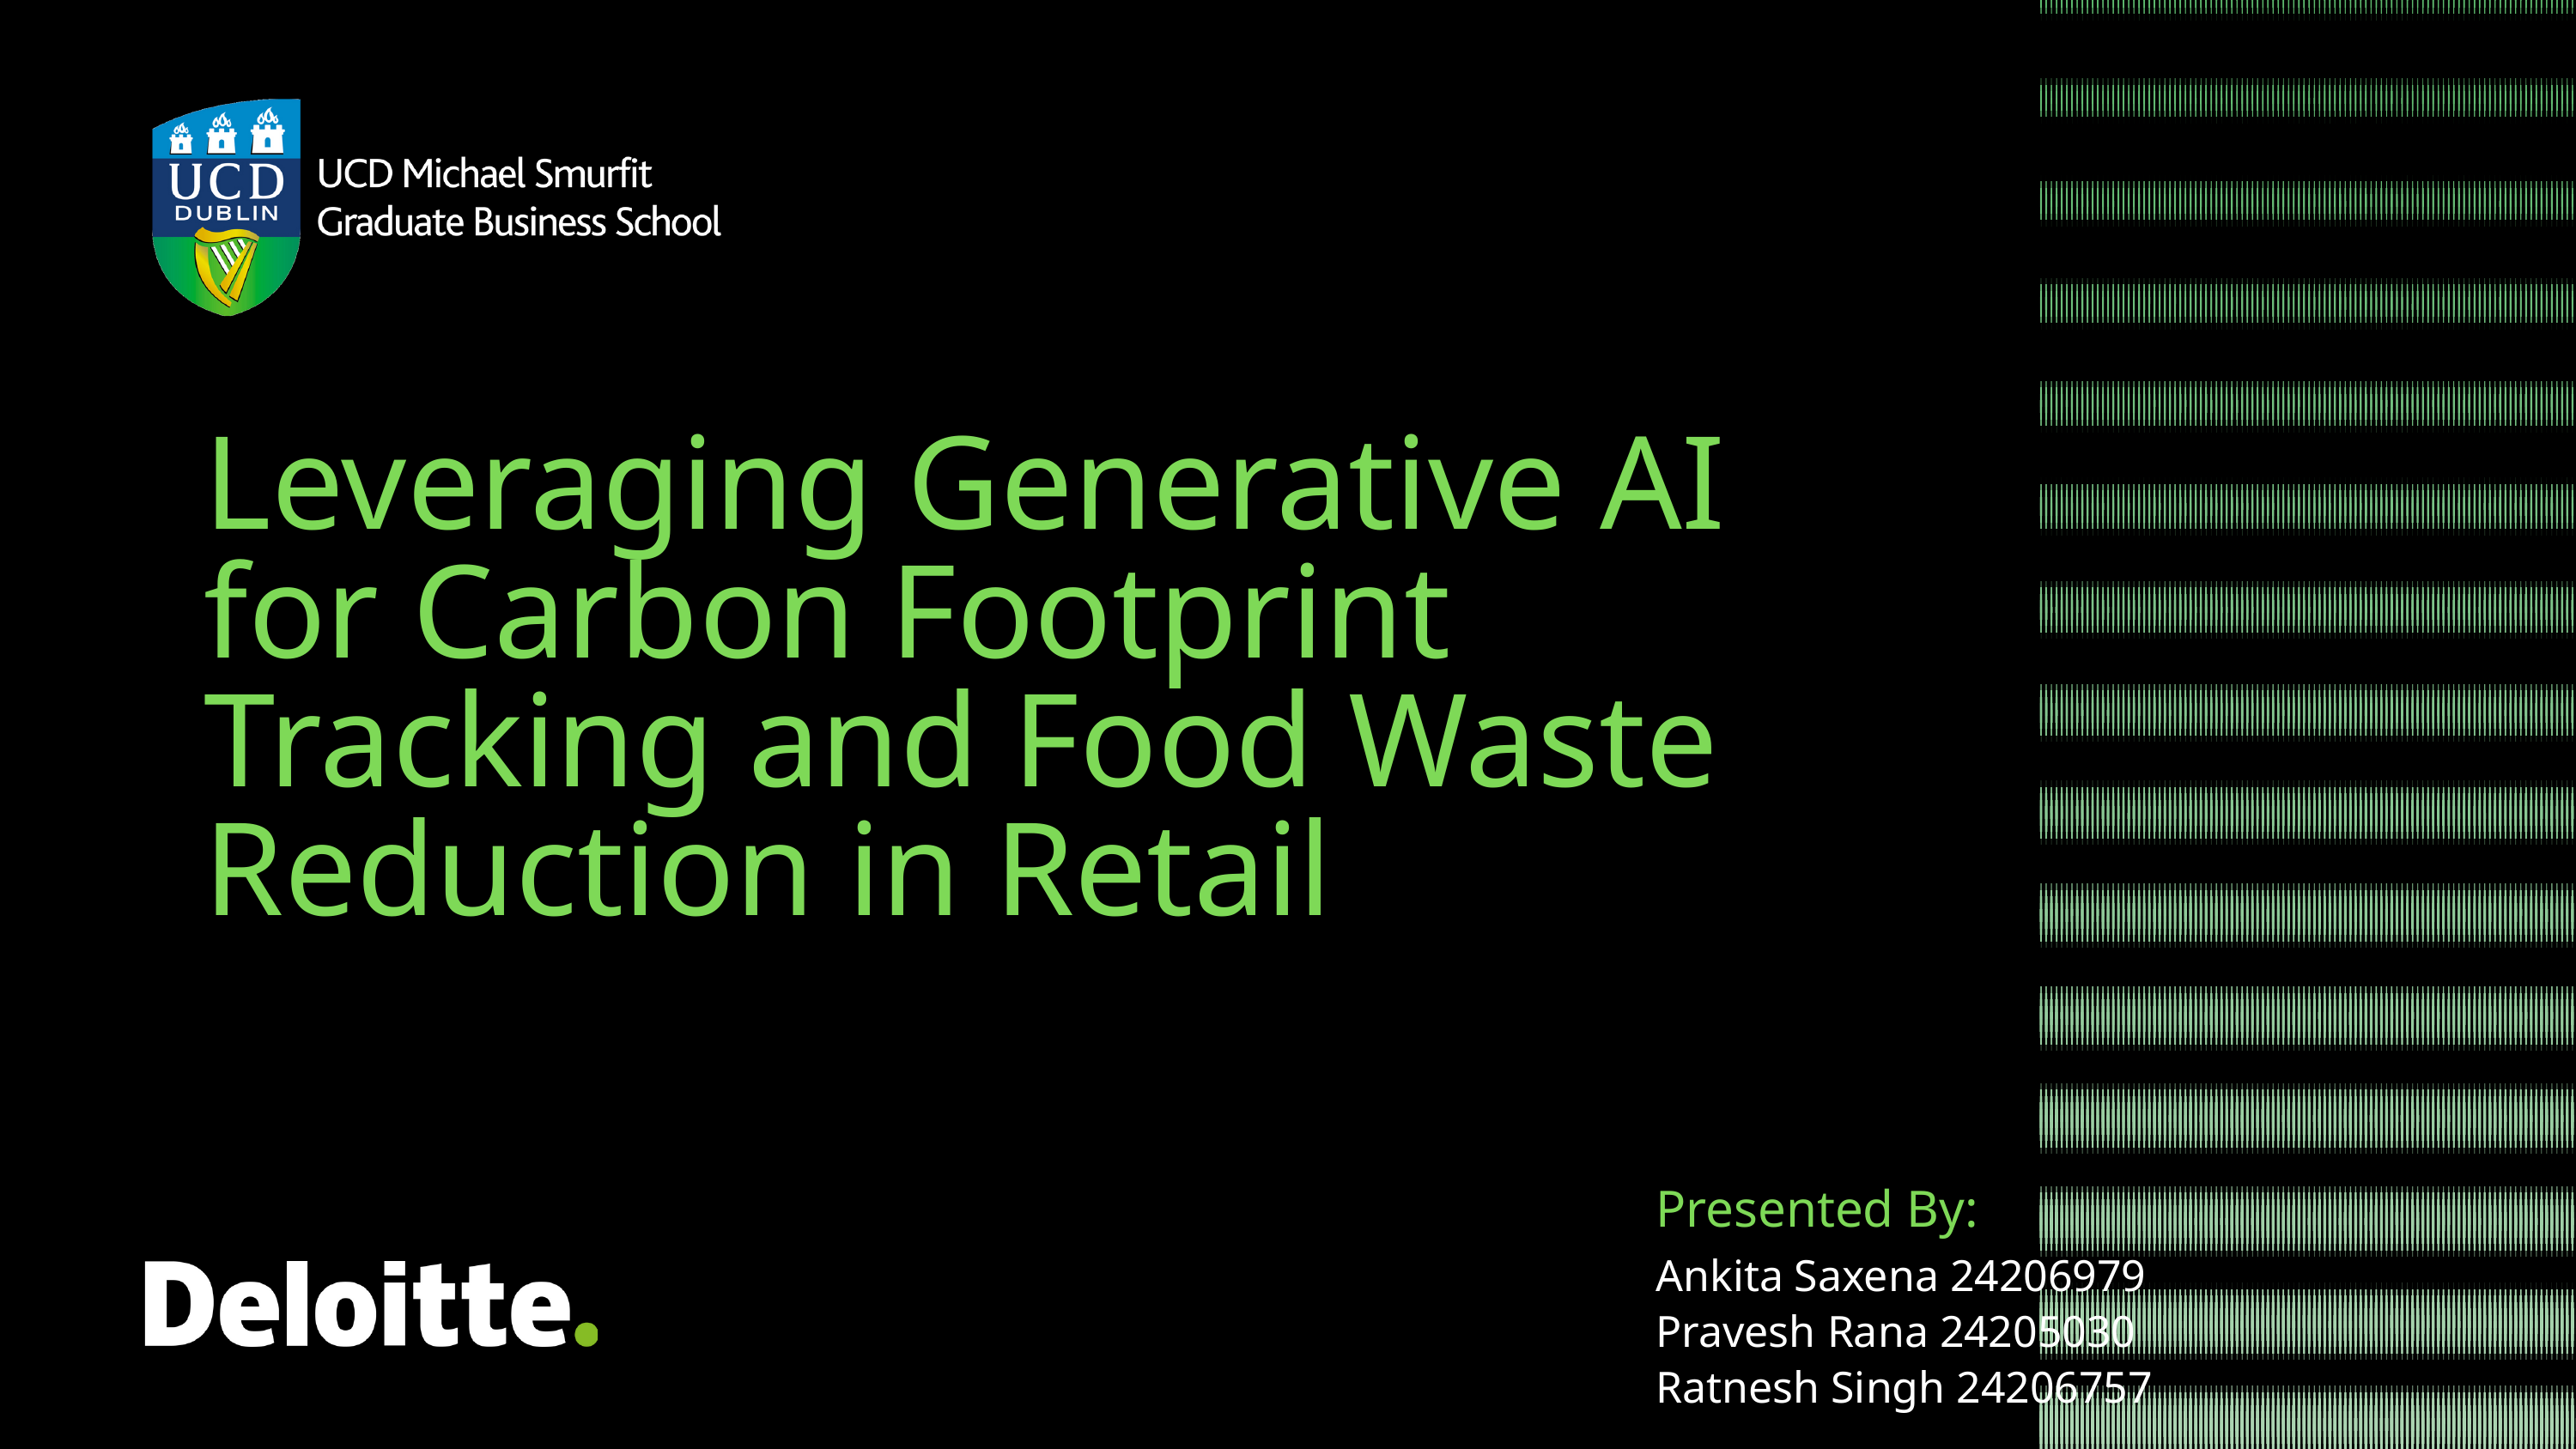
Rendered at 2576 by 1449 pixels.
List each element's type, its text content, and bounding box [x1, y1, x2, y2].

text_box Leveraging Generative AI for Carbon Footprint Tracking and Food Waste Reduction in Retail [204, 426, 1931, 942]
text_box [144, 1261, 598, 1347]
text_box Ankita Saxena 24206979 Pravesh Rana 24205030 Ratnesh Singh 24206757 [1656, 1244, 2326, 1412]
text_box Presented By: [1656, 1186, 2326, 1238]
text_box [144, 90, 728, 324]
text_box [2038, 0, 2576, 1449]
